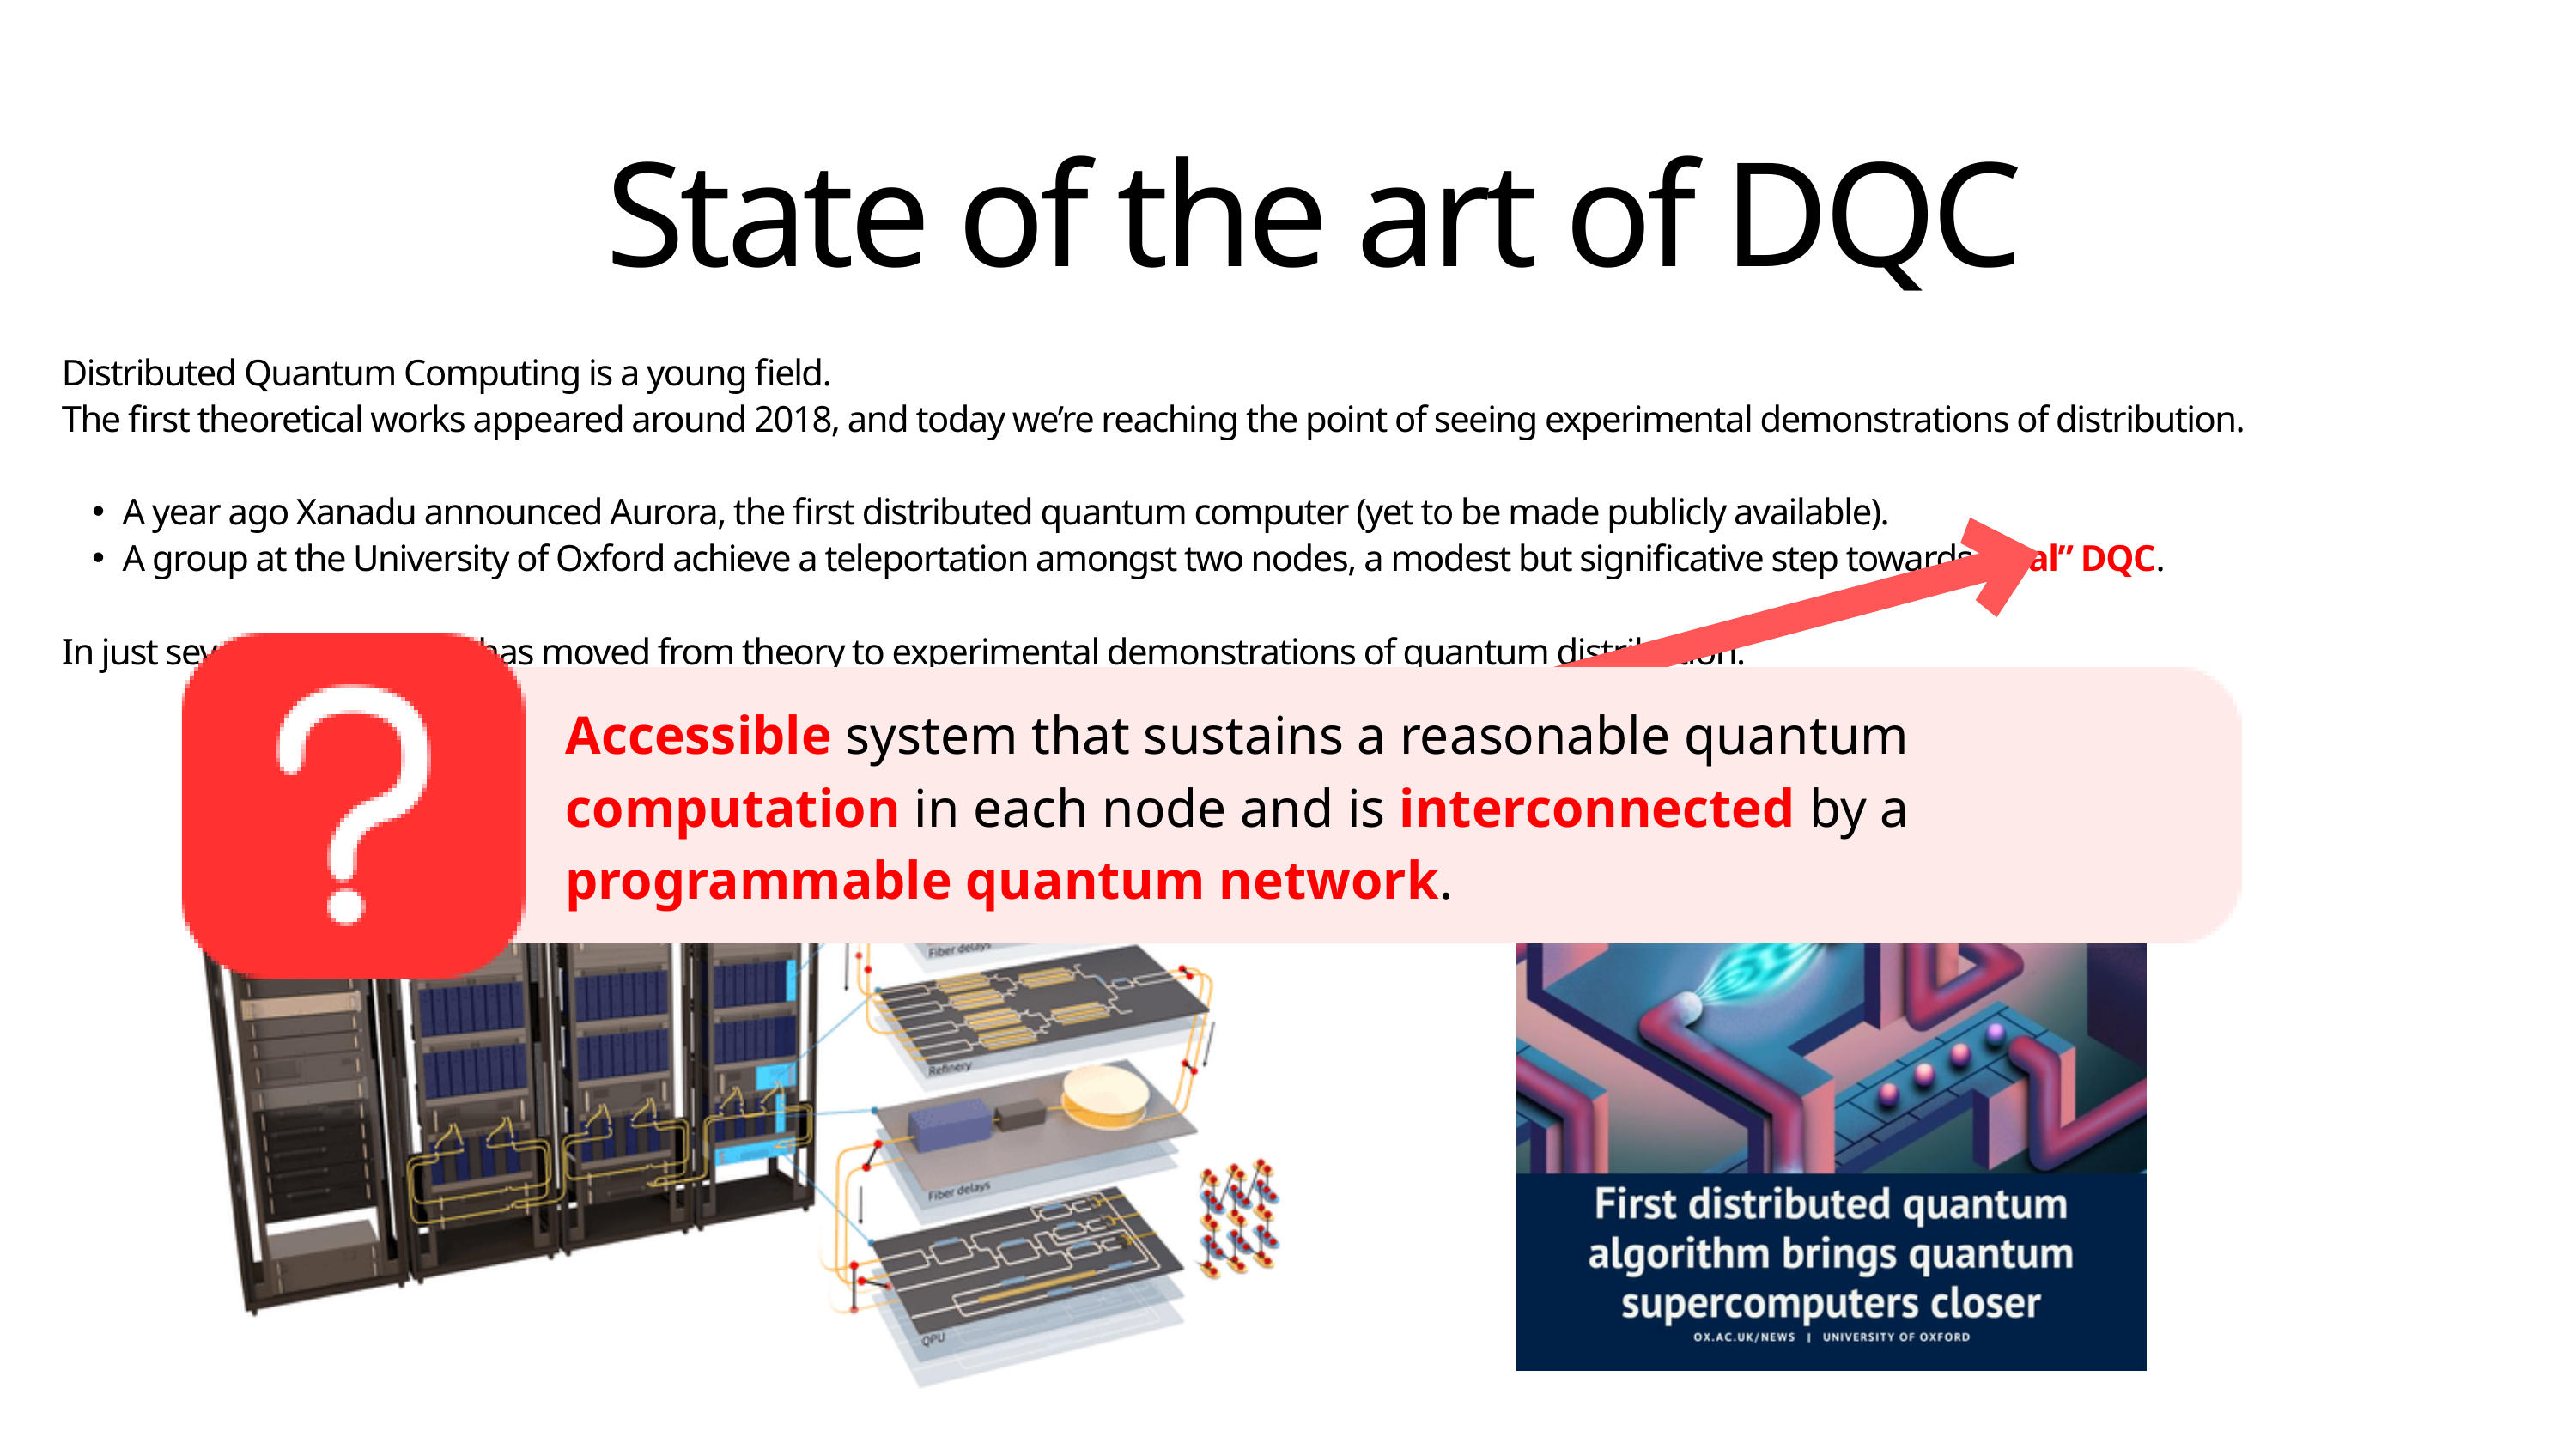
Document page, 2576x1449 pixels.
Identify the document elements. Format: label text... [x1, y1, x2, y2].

text_box Accessible system that sustains a reasonable quantum computation in each node and is interconnected by a programmable quantum network. [565, 692, 2211, 910]
text_box [181, 633, 2242, 979]
text_box [1516, 979, 2147, 1371]
text_box [182, 979, 1288, 1397]
text_box Distributed Quantum Computing is a young field. The first theoretical works appeared around 2018, and today we’re reaching the point of seeing experimental demonstrations of distribution. A year ago Xanadu announced Aurora, the first distributed quantum computer (yet to be made publicly available). A group at the University of Oxford achieve a teleportation amongst two nodes, a modest but significative step towards ”real” DQC. In just seven year, the field has moved from theory to experimental demonstrations of quantum distribution. [61, 346, 2453, 672]
text_box State of the art of DQC [144, 107, 2484, 295]
